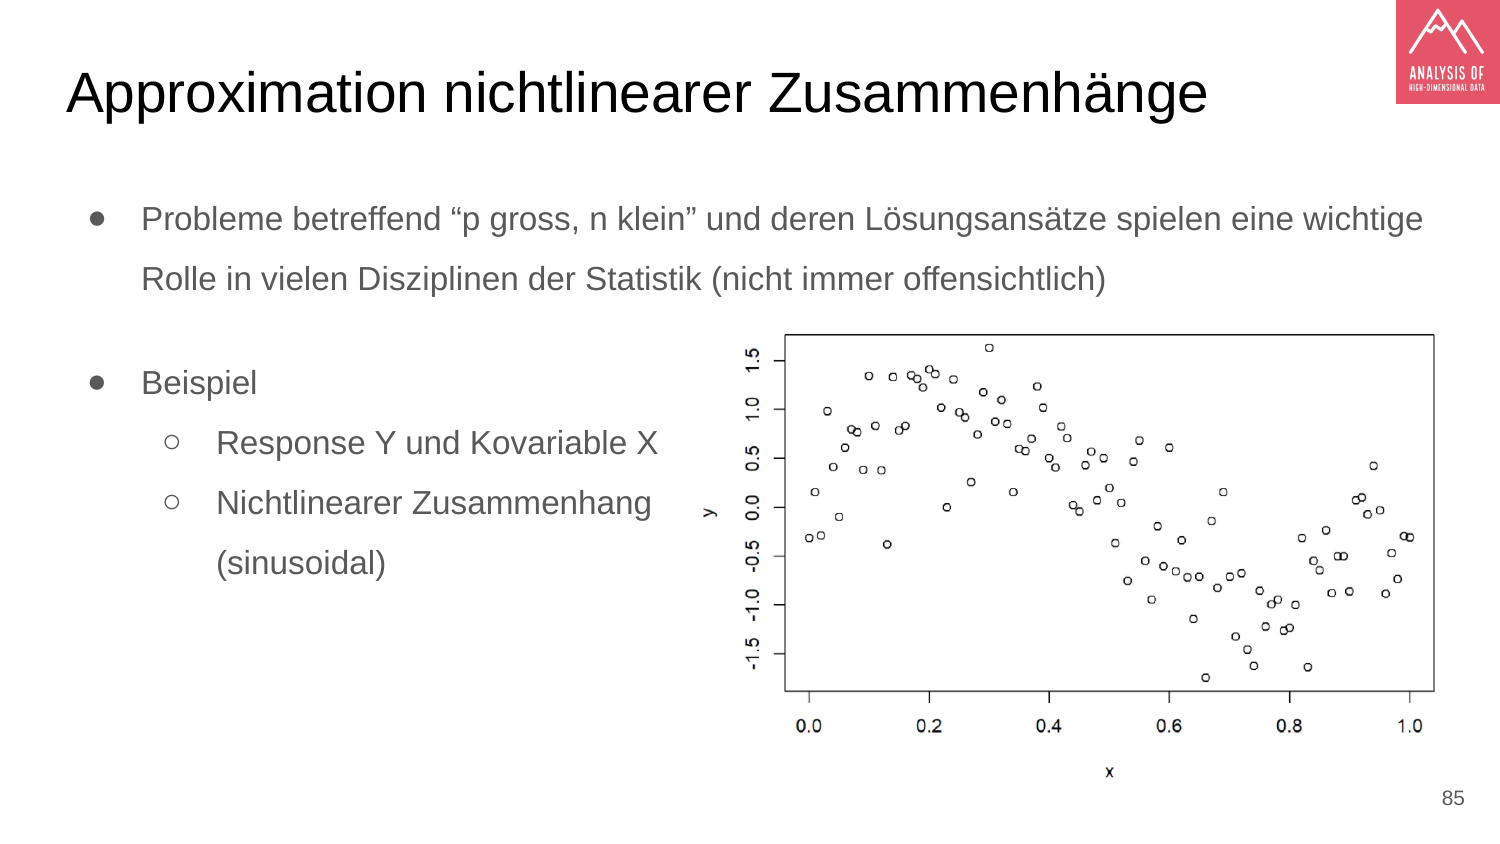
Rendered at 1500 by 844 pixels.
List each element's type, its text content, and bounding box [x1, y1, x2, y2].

list Probleme betreffend “p gross, n klein” und deren Lösungsansätze spielen eine wichtige Rolle in vielen Disziplinen der Statistik (nicht immer offensichtlich) [51, 162, 1449, 325]
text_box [50, 326, 1450, 784]
slide_number ‹#› [1389, 764, 1480, 830]
picture [1396, 0, 1500, 104]
title Approximation nichtlinearer Zusammenhänge [51, 40, 1449, 135]
